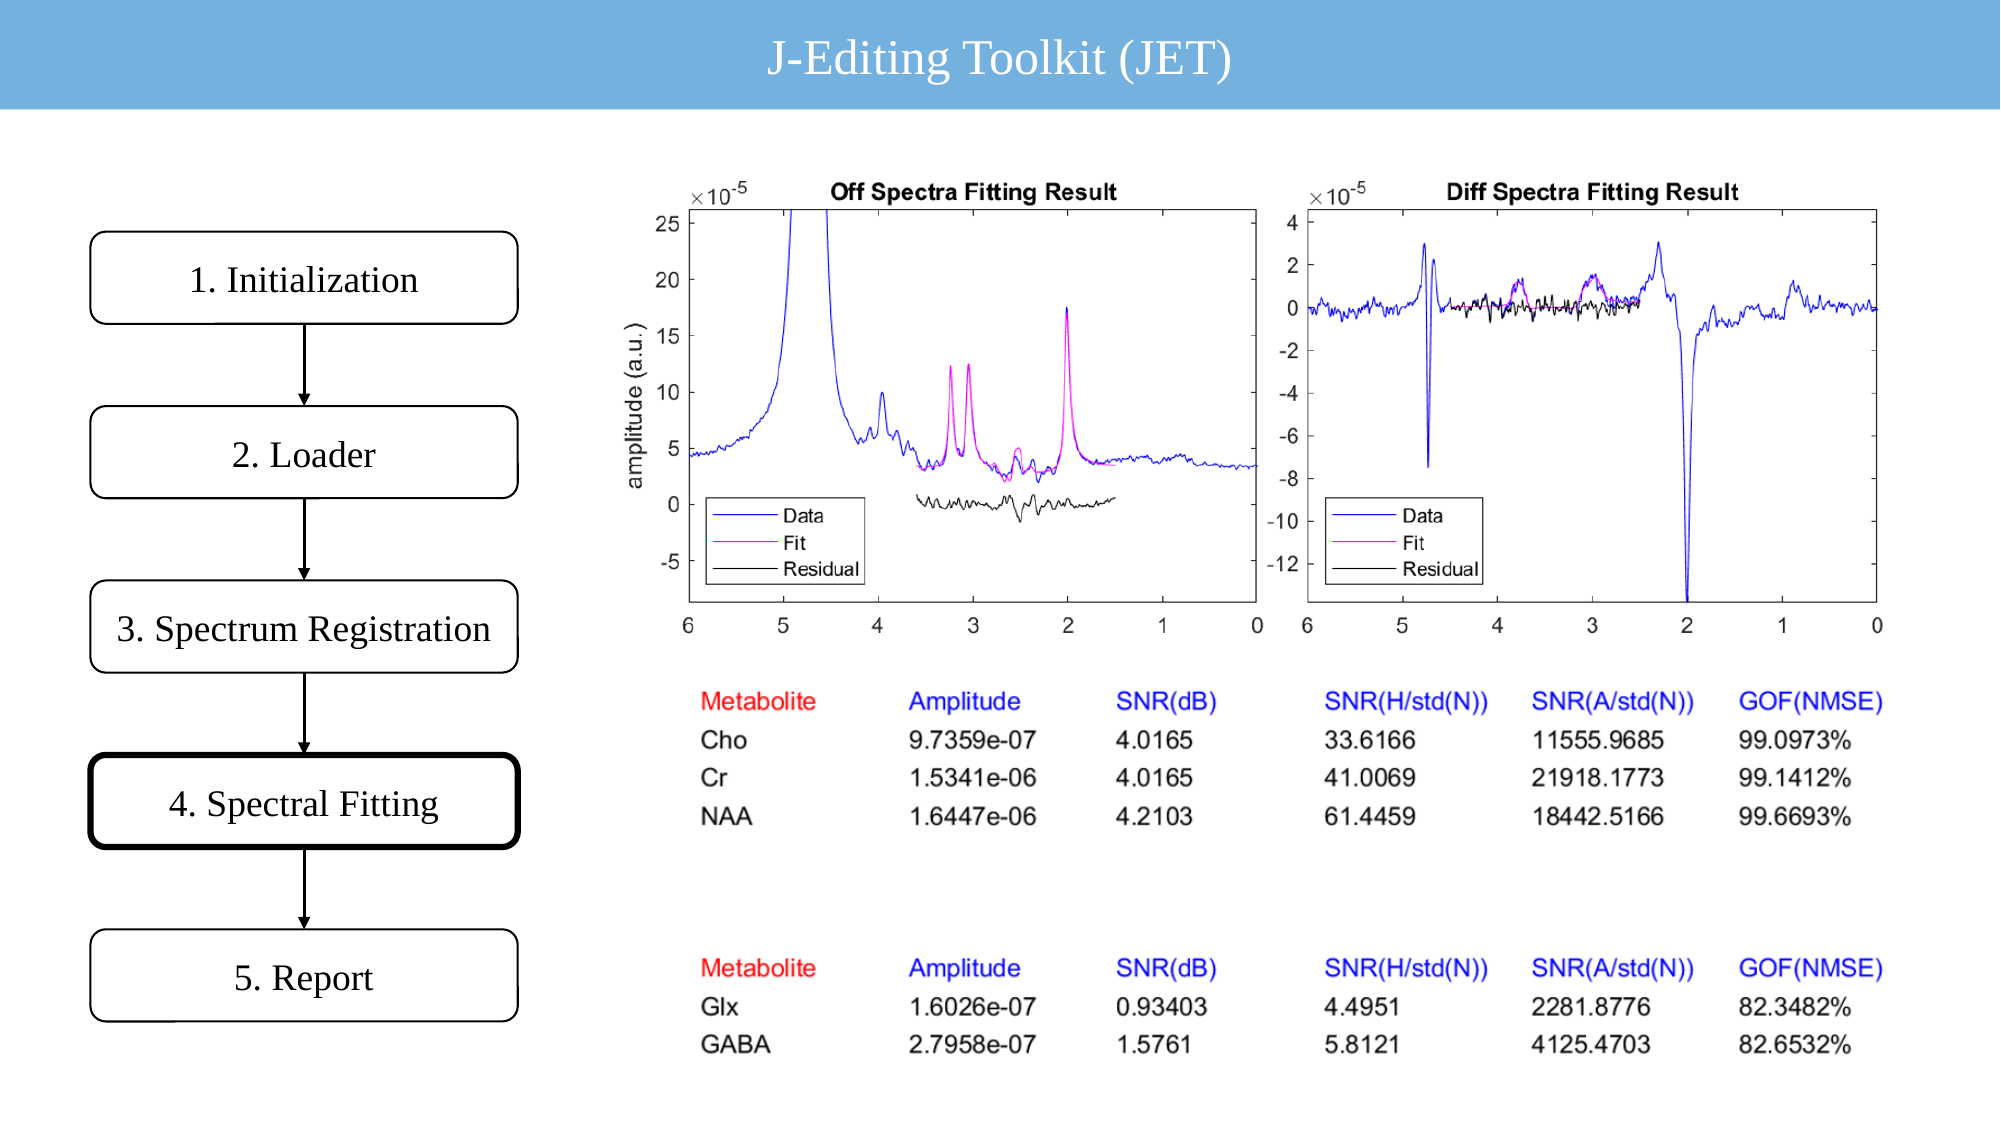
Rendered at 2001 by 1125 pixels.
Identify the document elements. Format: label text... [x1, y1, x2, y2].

text_box 5. Report [89, 928, 519, 1023]
text_box 4. Spectral Fitting [89, 753, 519, 849]
text_box 1. Initialization [89, 230, 519, 325]
text_box 2. Loader [89, 405, 519, 500]
text_box J-Editing Toolkit (JET) [0, 0, 2000, 110]
picture [684, 669, 1893, 1081]
picture [607, 163, 1893, 638]
text_box 3. Spectrum Registration [89, 579, 519, 674]
